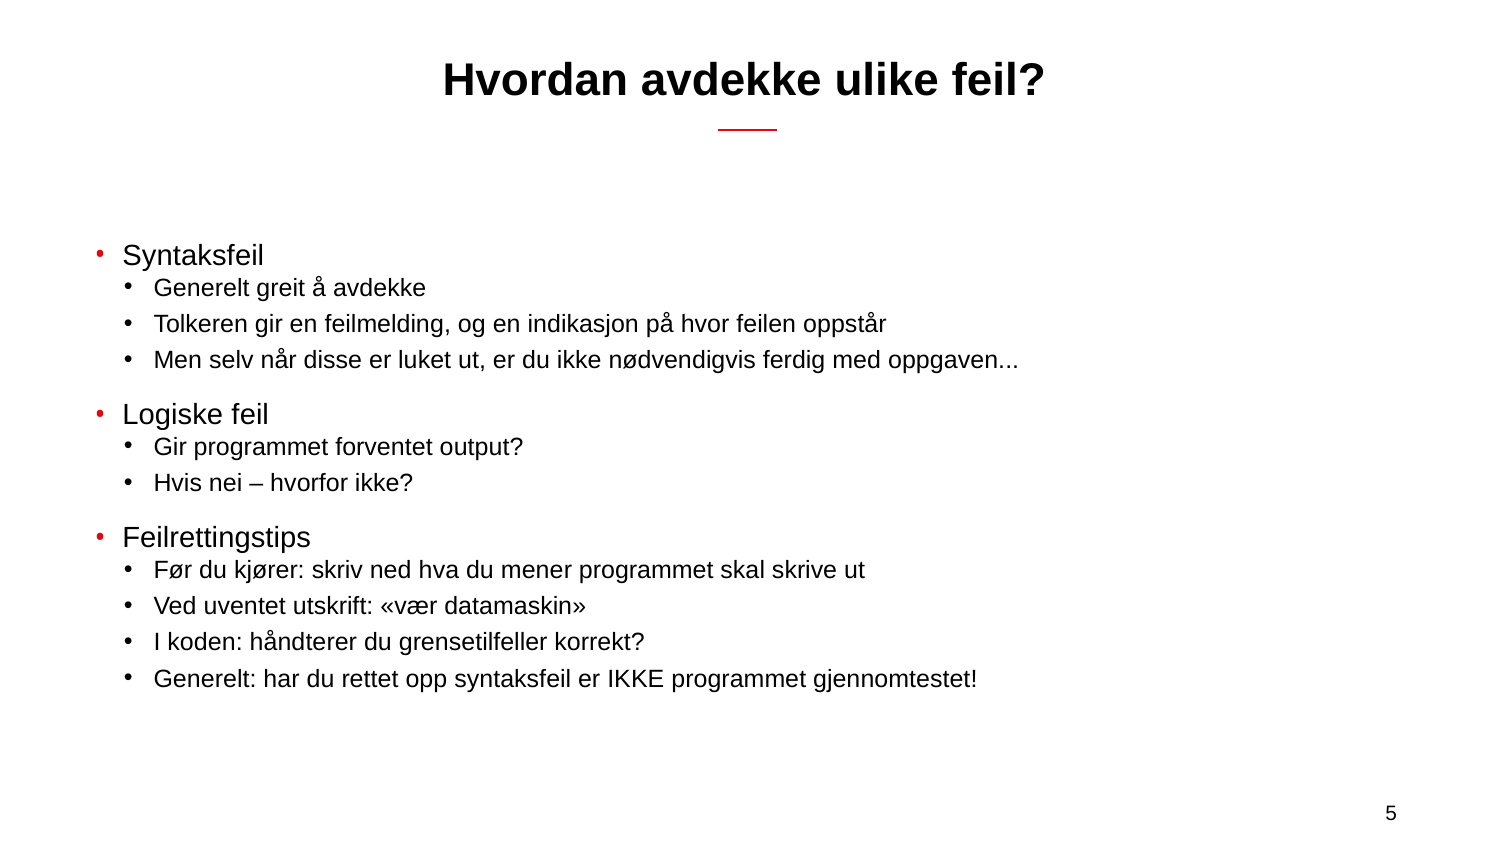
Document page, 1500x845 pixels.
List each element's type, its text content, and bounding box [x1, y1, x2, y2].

list Syntaksfeil Generelt greit å avdekke Tolkeren gir en feilmelding, og en indikasjon på hvor feilen oppstår Men selv når disse er luket ut, er du ikke nødvendigvis ferdig med oppgaven... Logiske feil Gir programmet forventet output? Hvis nei – hvorfor ikke? Feilrettingstips Før du kjører: skriv ned hva du mener programmet skal skrive ut Ved uventet utskrift: «vær datamaskin» I koden: håndterer du grensetilfeller korrekt? Generelt: har du rettet opp syntaksfeil er IKKE programmet gjennomtestet! [94, 236, 1394, 739]
title Hvordan avdekke ulike feil? [94, 47, 1395, 107]
slide_number 5 [1358, 797, 1397, 827]
